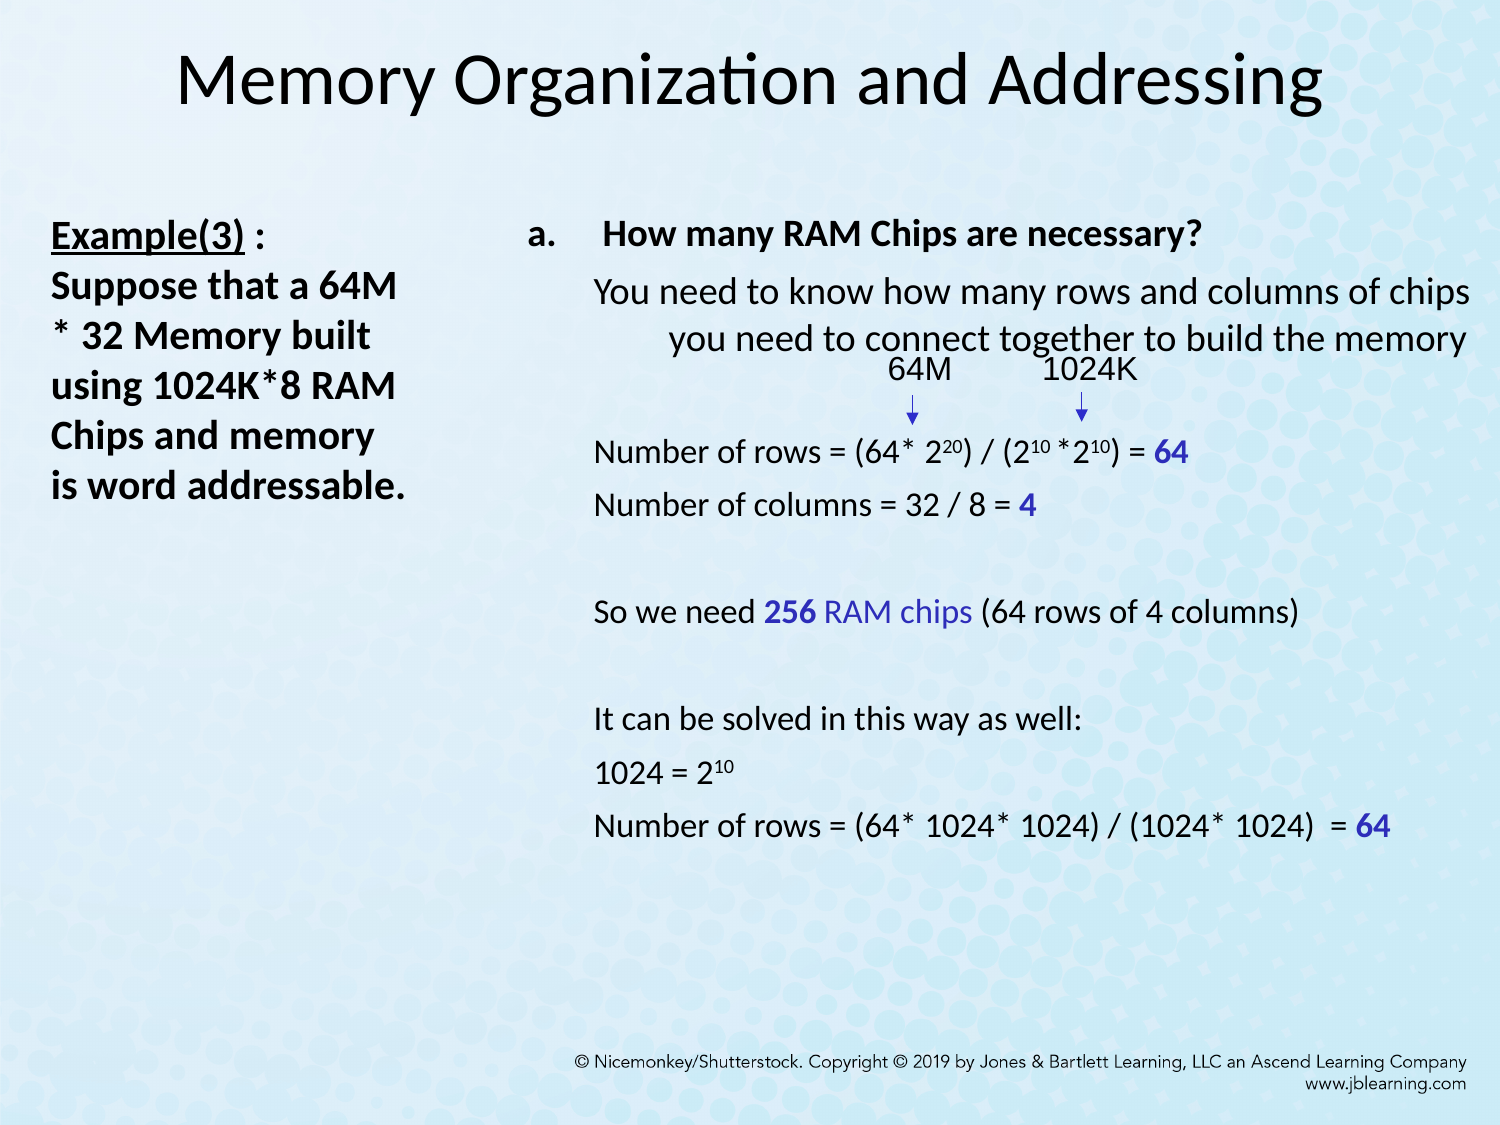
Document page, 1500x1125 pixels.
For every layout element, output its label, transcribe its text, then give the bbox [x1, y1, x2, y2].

list Example(3) : Suppose that a 64M * 32 Memory built using 1024K*8 RAM Chips and memory is word addressable. [0, 200, 425, 913]
title Memory Organization and Addressing [112, 24, 1388, 125]
picture [0, 0, 1500, 1125]
text_box 64M [872, 339, 1003, 395]
text_box 1024K [1027, 339, 1158, 395]
list How many RAM Chips are necessary? You need to know how many rows and columns of chips you need to connect together to build the memory Number of rows = (64* 220) / (210 *210) = 64 Number of columns = 32 / 8 = 4 So we need 256 RAM chips (64 rows of 4 columns) It can be solved in this way as well: 1024 = 210 Number of rows = (64* 1024* 1024) / (1024* 1024) = 64 [512, 200, 1488, 913]
